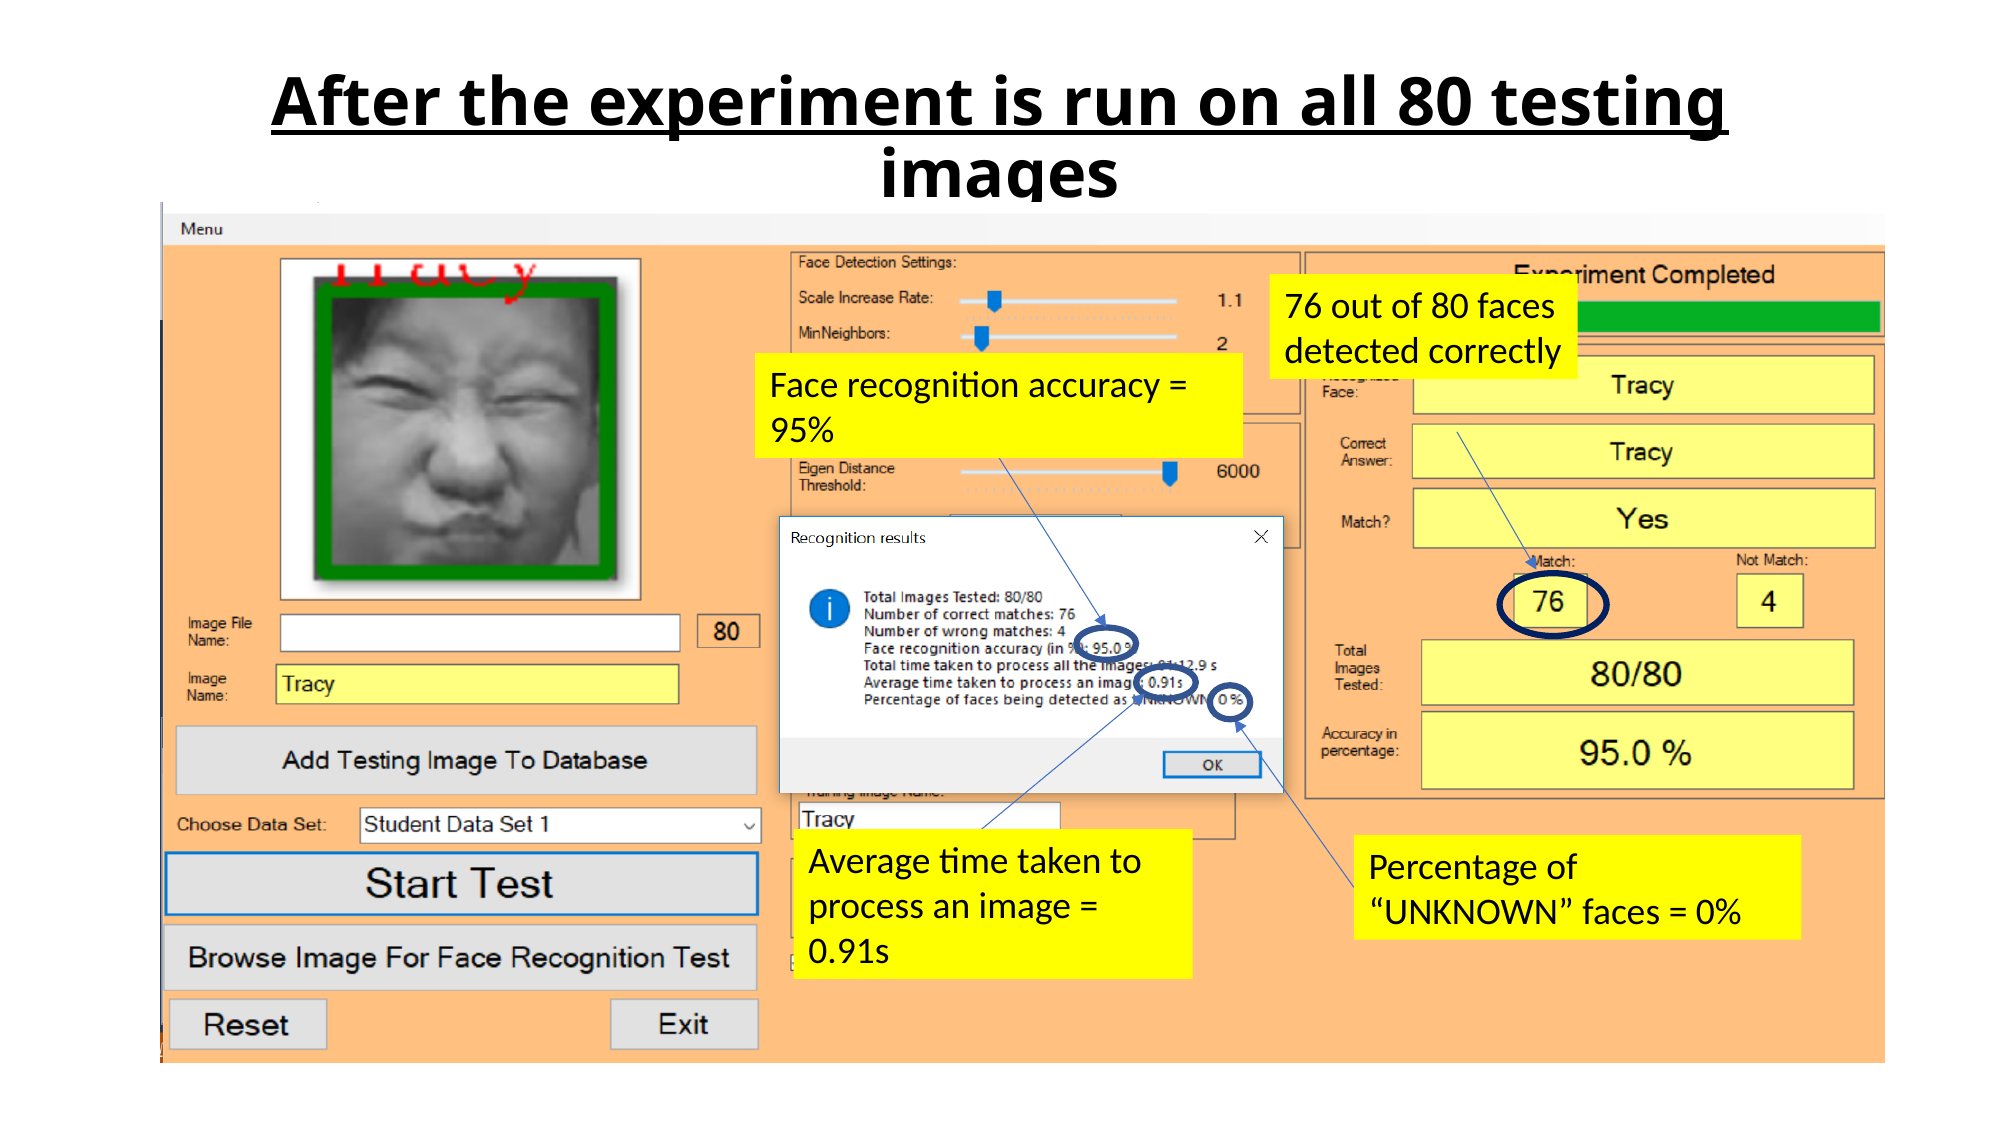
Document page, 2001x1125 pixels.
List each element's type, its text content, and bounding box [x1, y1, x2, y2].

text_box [999, 463, 1107, 628]
picture [159, 202, 1885, 1063]
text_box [974, 693, 1145, 836]
title After the experiment is run on all 80 testing images [137, 31, 1863, 249]
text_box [1234, 719, 1354, 891]
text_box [1456, 431, 1537, 570]
